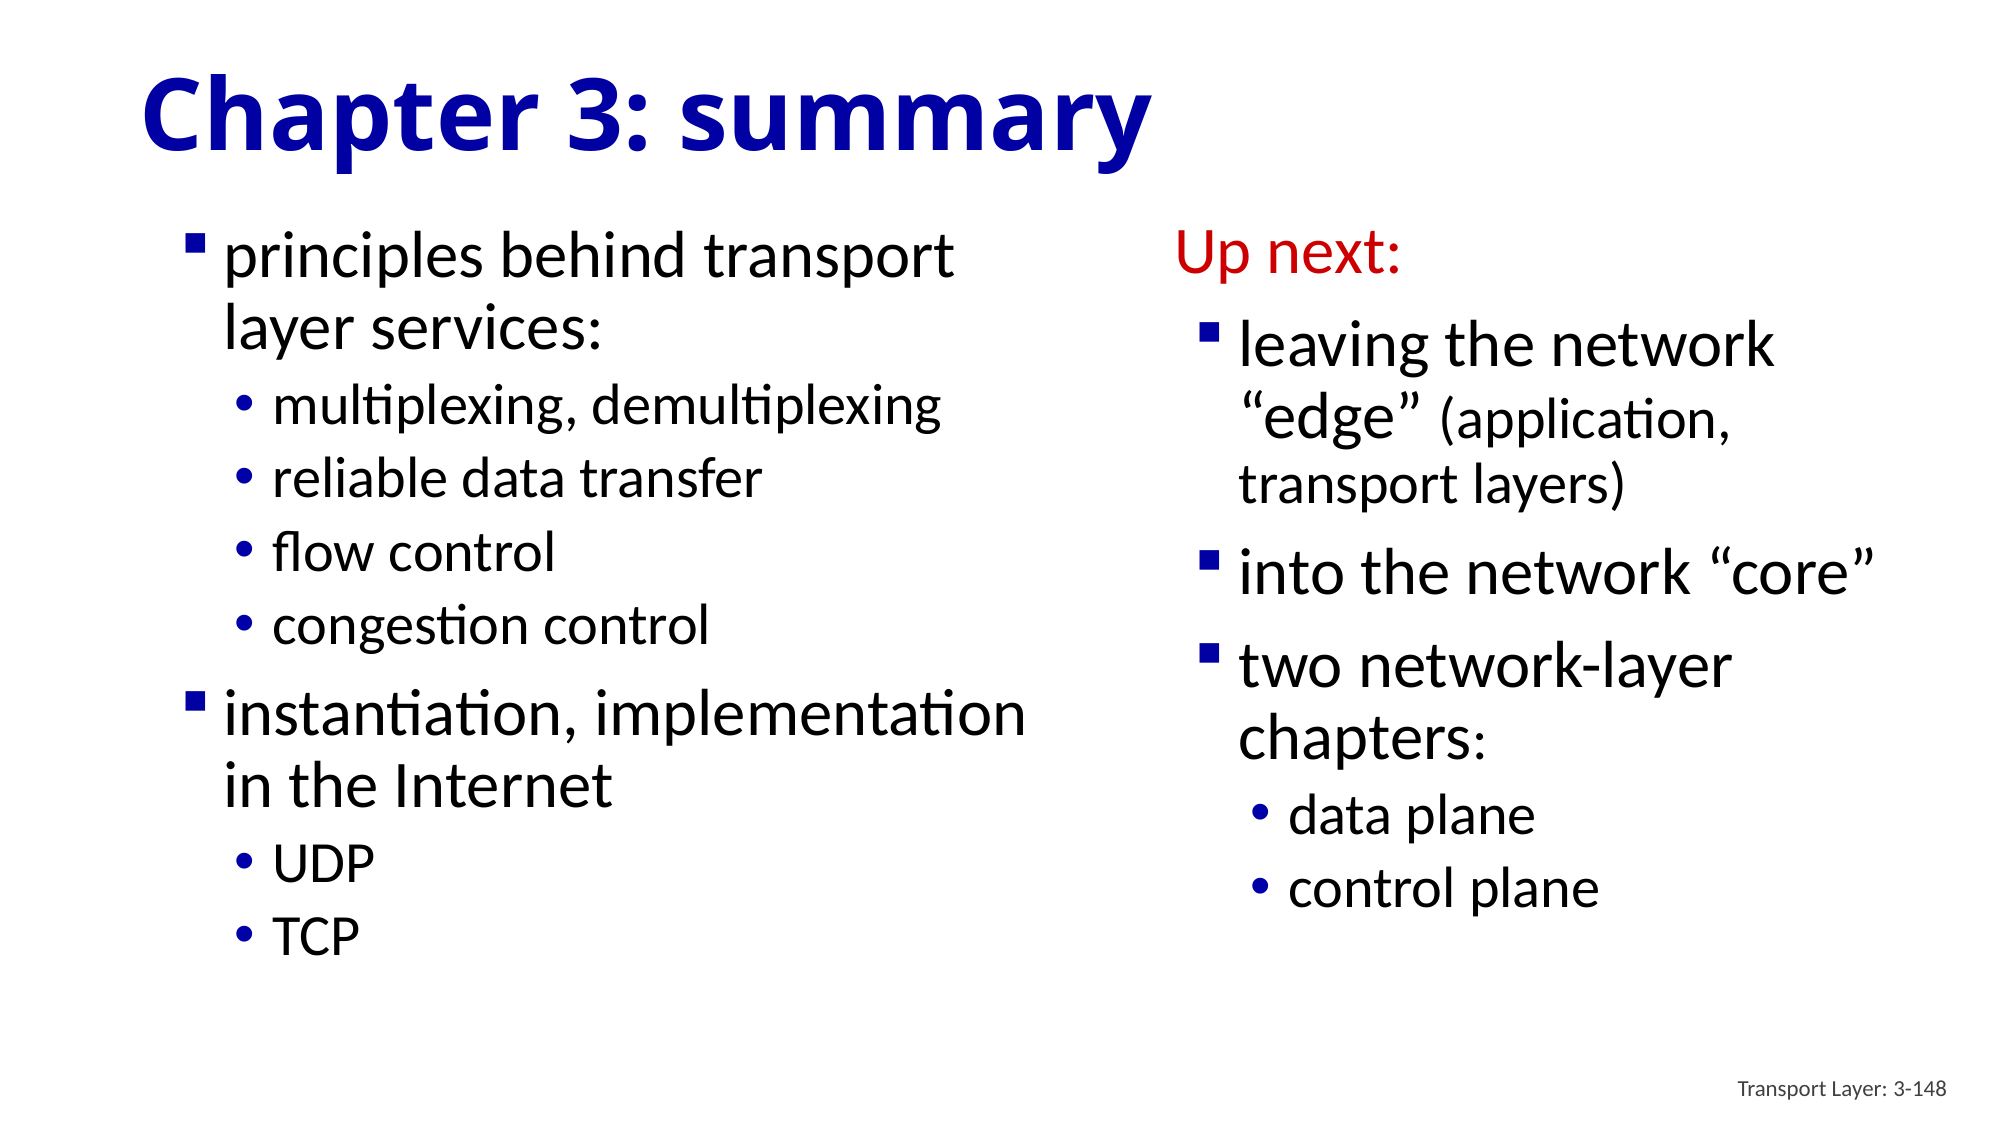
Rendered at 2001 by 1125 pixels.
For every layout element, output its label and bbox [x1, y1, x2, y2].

title [124, 44, 1994, 192]
text_box [1159, 208, 1936, 1003]
text_box [143, 212, 1067, 1070]
slide_number [1512, 1056, 1963, 1117]
